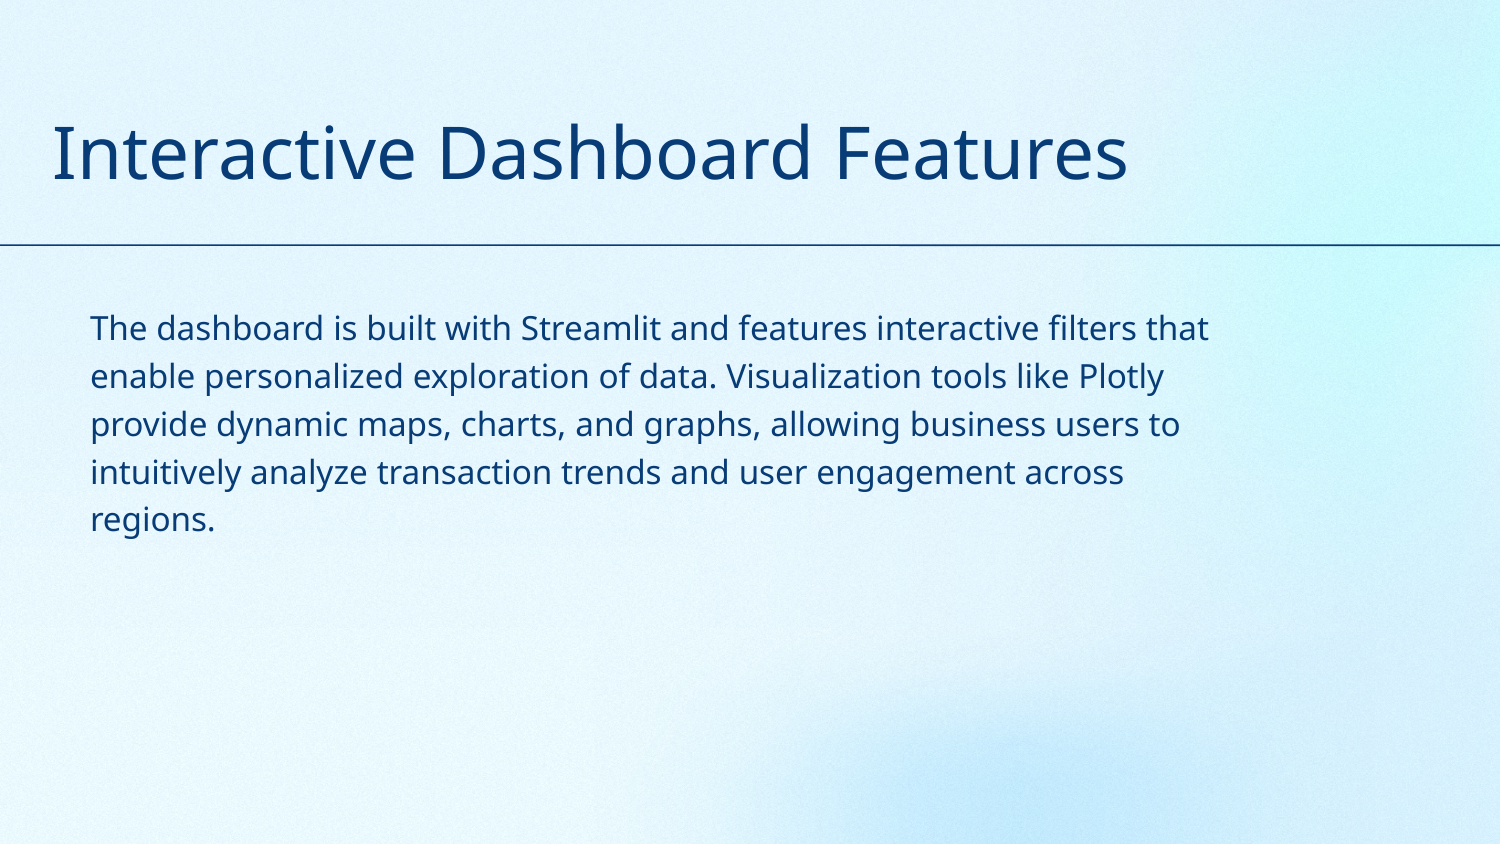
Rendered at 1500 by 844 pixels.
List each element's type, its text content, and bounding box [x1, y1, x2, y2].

picture [0, 0, 1500, 244]
subtitle The dashboard is built with Streamlit and features interactive filters that enable personalized exploration of data. Visualization tools like Plotly provide dynamic maps, charts, and graphs, allowing business users to intuitively analyze transaction trends and user engagement across regions. [37, 284, 1232, 807]
picture [0, 246, 1500, 844]
title Interactive Dashboard Features [37, 37, 1463, 210]
